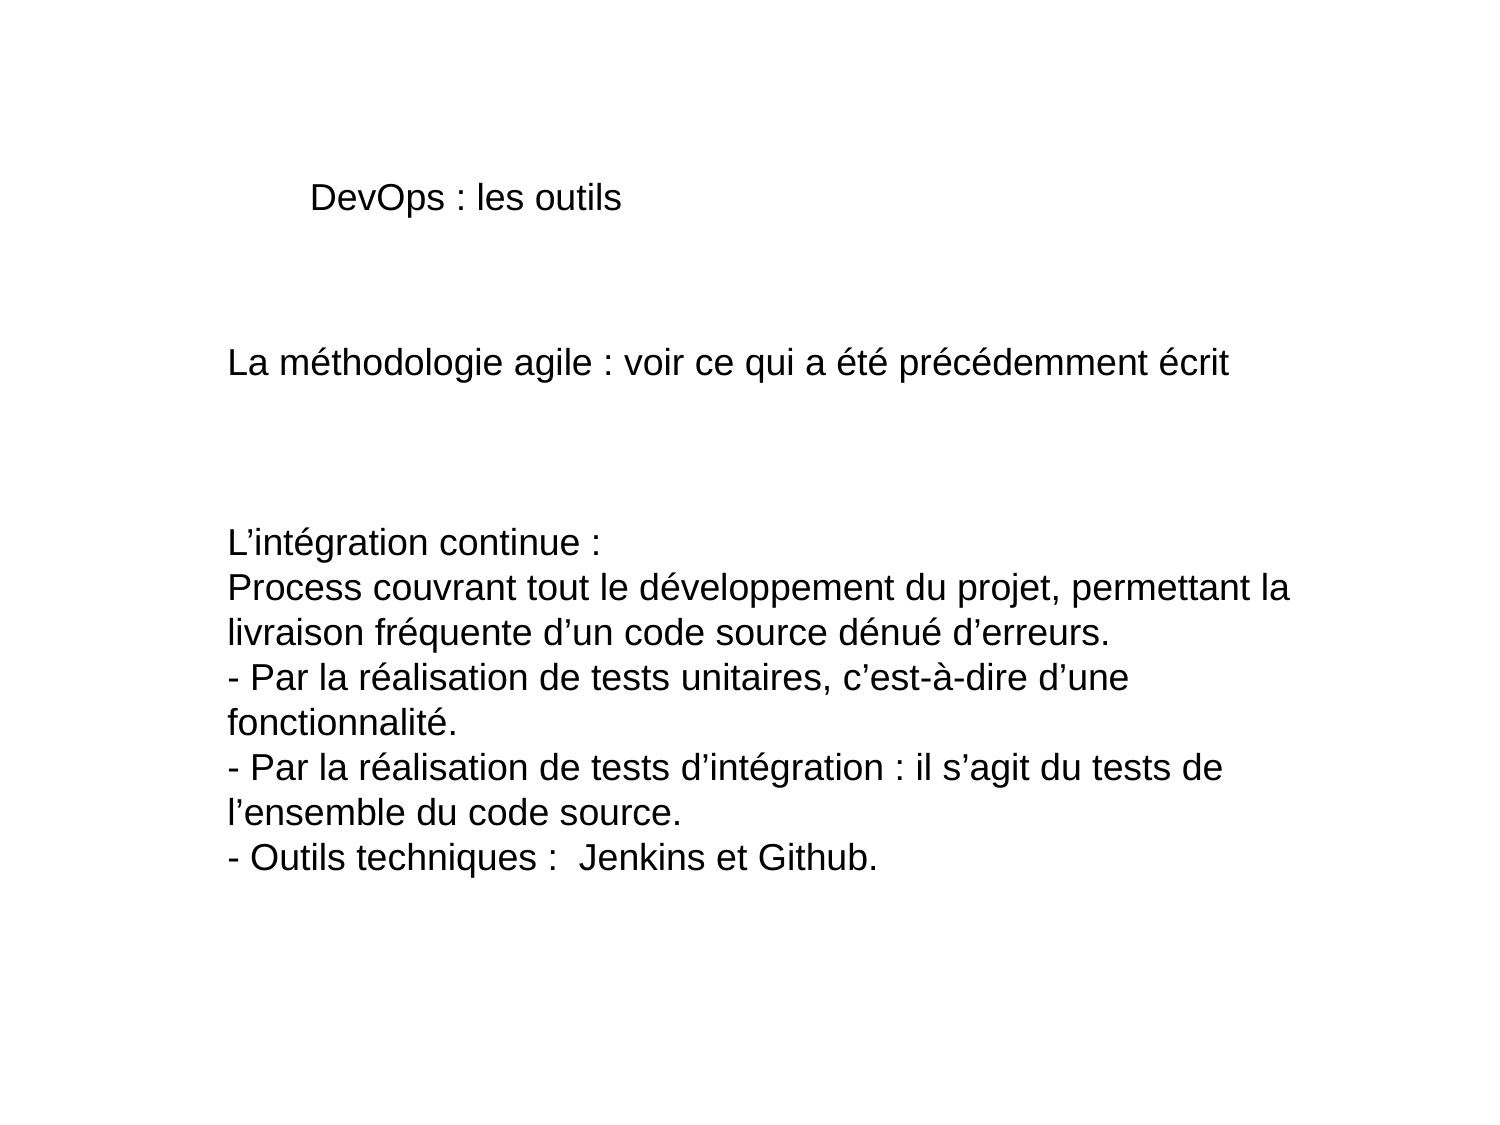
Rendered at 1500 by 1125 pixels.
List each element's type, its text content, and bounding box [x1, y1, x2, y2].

text_box DevOps : les outils [295, 165, 1099, 223]
text_box La méthodologie agile : voir ce qui a été précédemment écrit L’intégration continue : Process couvrant tout le développement du projet, permettant la livraison fréquente d’un code source dénué d’erreurs. - Par la réalisation de tests unitaires, c’est-à-dire d’une fonctionnalité. - Par la réalisation de tests d’intégration : il s’agit du tests de l’ensemble du code source. - Outils techniques : Jenkins et Github. [212, 330, 1359, 850]
